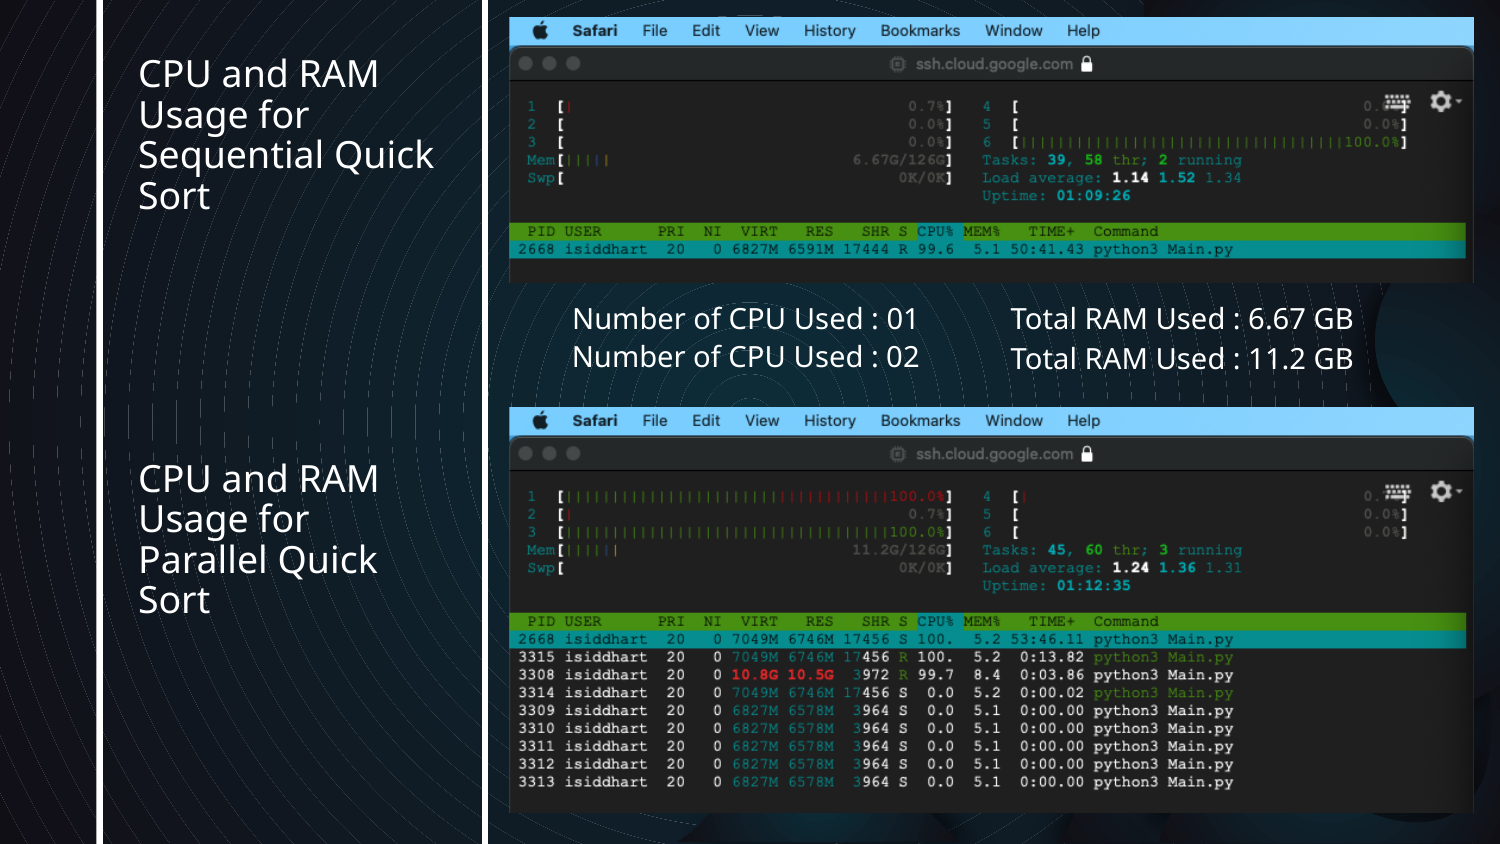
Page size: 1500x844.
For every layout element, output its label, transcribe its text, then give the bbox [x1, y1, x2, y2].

text_box Number of CPU Used : 02 [559, 340, 941, 380]
title CPU and RAM Usage for Sequential Quick Sort CPU and RAM Usage for Parallel Quick Sort [126, 54, 468, 628]
subtitle Number of CPU Used : 01 [559, 302, 941, 340]
picture [509, 406, 1475, 813]
text_box Total RAM Used : 11.2 GB [991, 342, 1374, 381]
text_box Total RAM Used : 6.67 GB [991, 302, 1374, 341]
picture [509, 16, 1475, 283]
